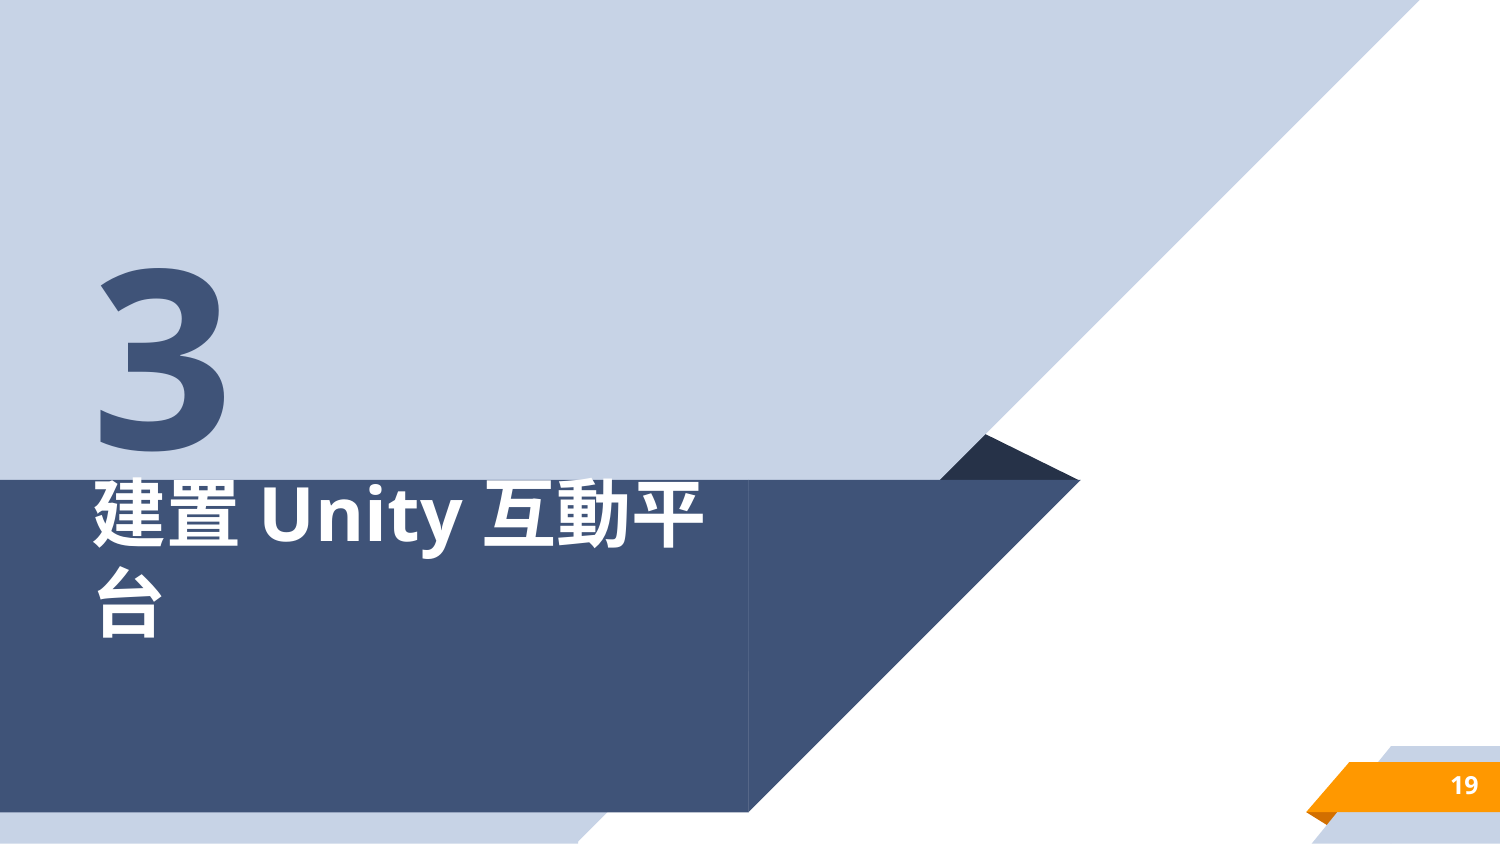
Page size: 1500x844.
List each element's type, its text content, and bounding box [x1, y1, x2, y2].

title 建置Unity互動平台 [76, 470, 794, 662]
slide_number 19 [1249, 760, 1494, 813]
text_box 3 [76, 0, 434, 515]
